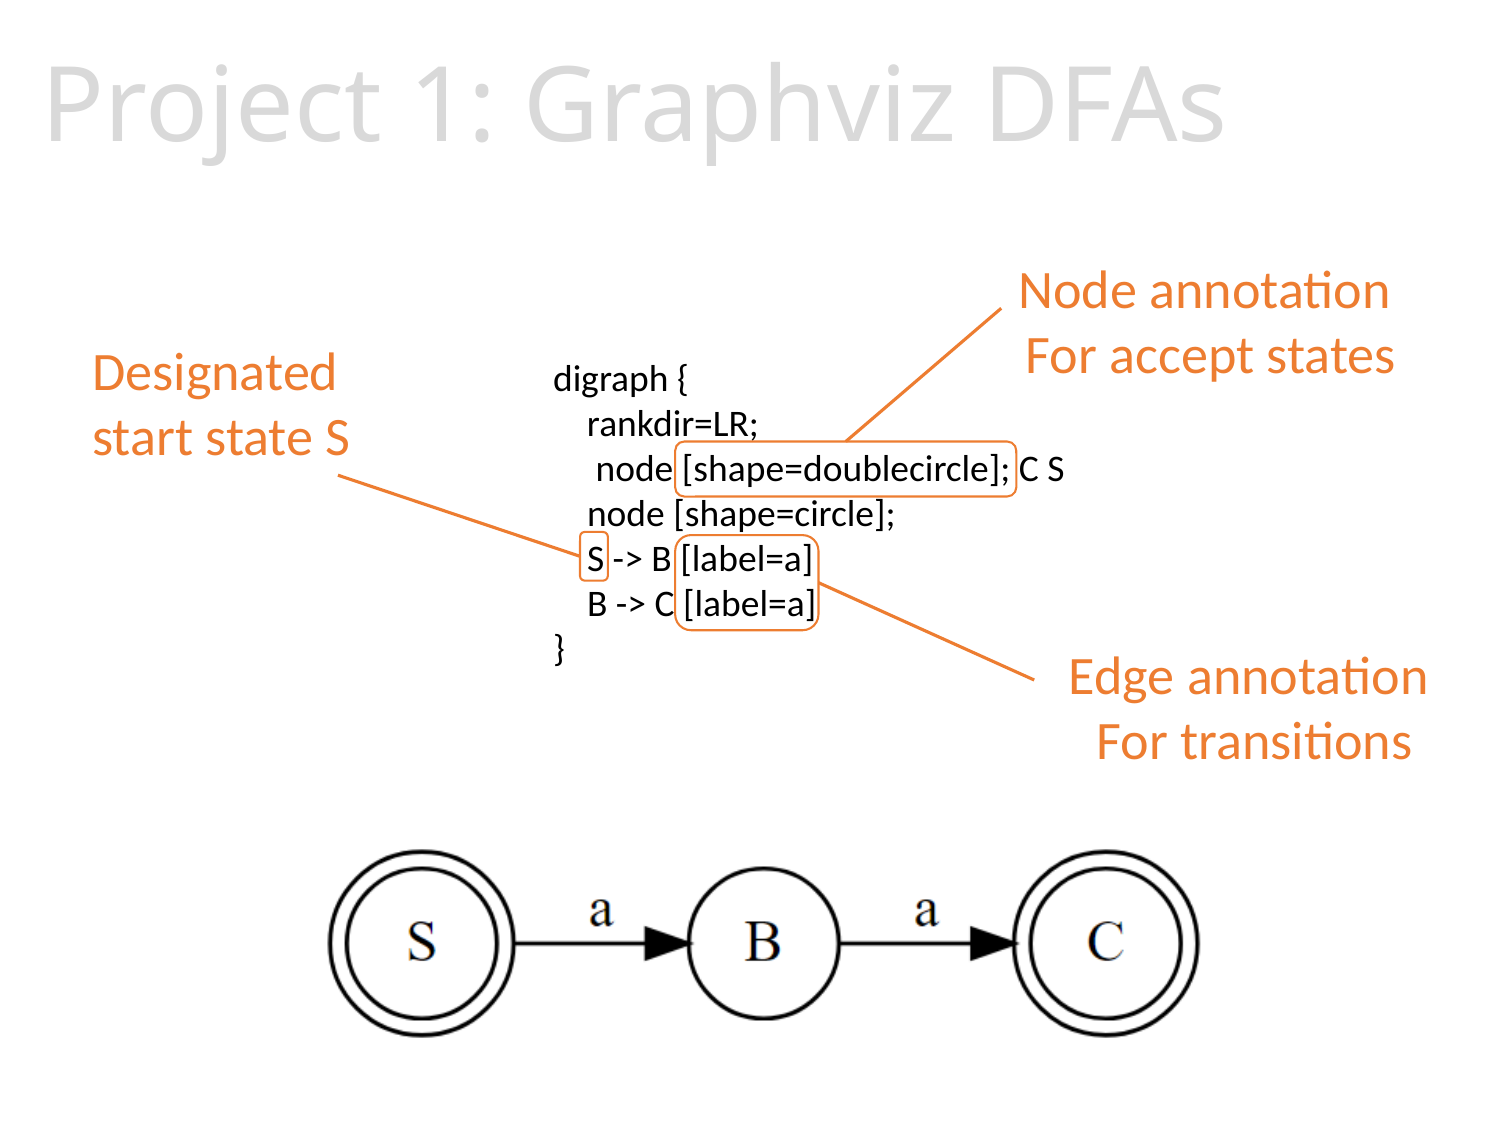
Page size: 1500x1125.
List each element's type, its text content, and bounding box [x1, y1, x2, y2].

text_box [75, 328, 608, 581]
picture [309, 826, 1227, 1060]
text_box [675, 535, 1459, 780]
picture [15, 174, 1480, 800]
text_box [675, 246, 1421, 497]
title Project 1: Graphviz DFAs [26, 0, 1448, 174]
